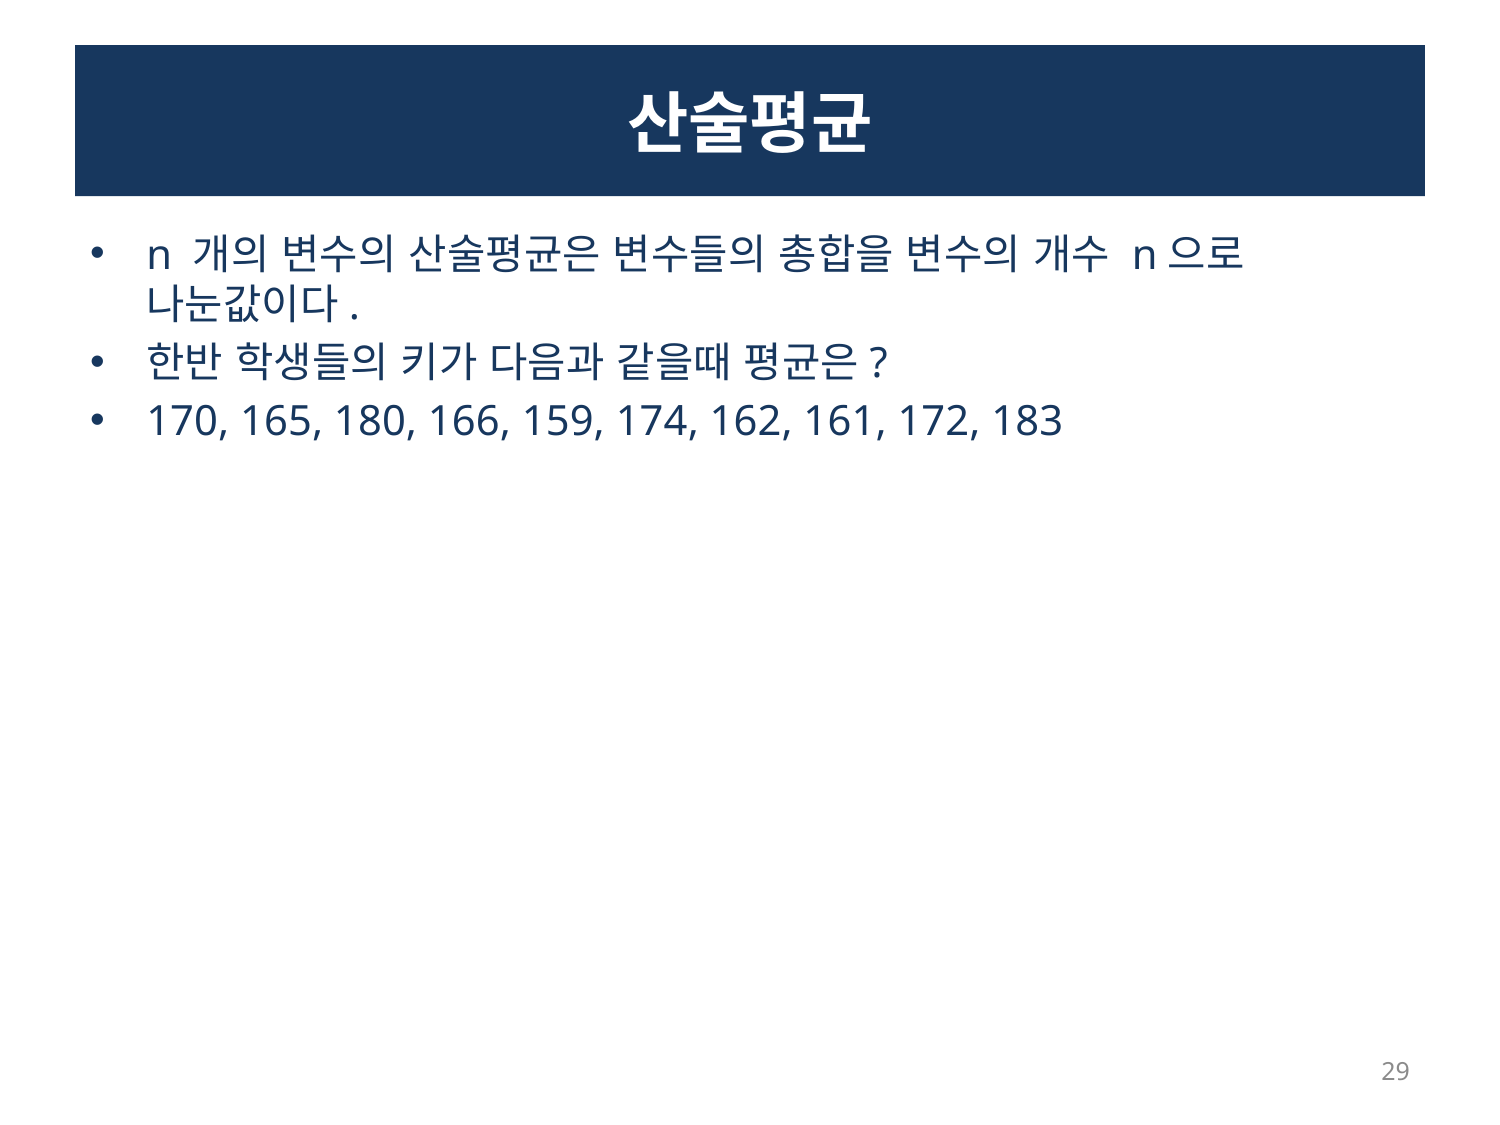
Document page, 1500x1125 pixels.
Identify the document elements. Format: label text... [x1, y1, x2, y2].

list n 개의 변수의 산술평균은 변수들의 총합을 변수의 개수 n으로 나눈값이다. 한반 학생들의 키가 다음과 같을때 평균은? 170, 165, 180, 166, 159, 174, 162, 161, 172, 183 [75, 219, 1425, 1005]
slide_number 29 [1074, 1042, 1425, 1103]
title 산술평균 [75, 45, 1425, 197]
